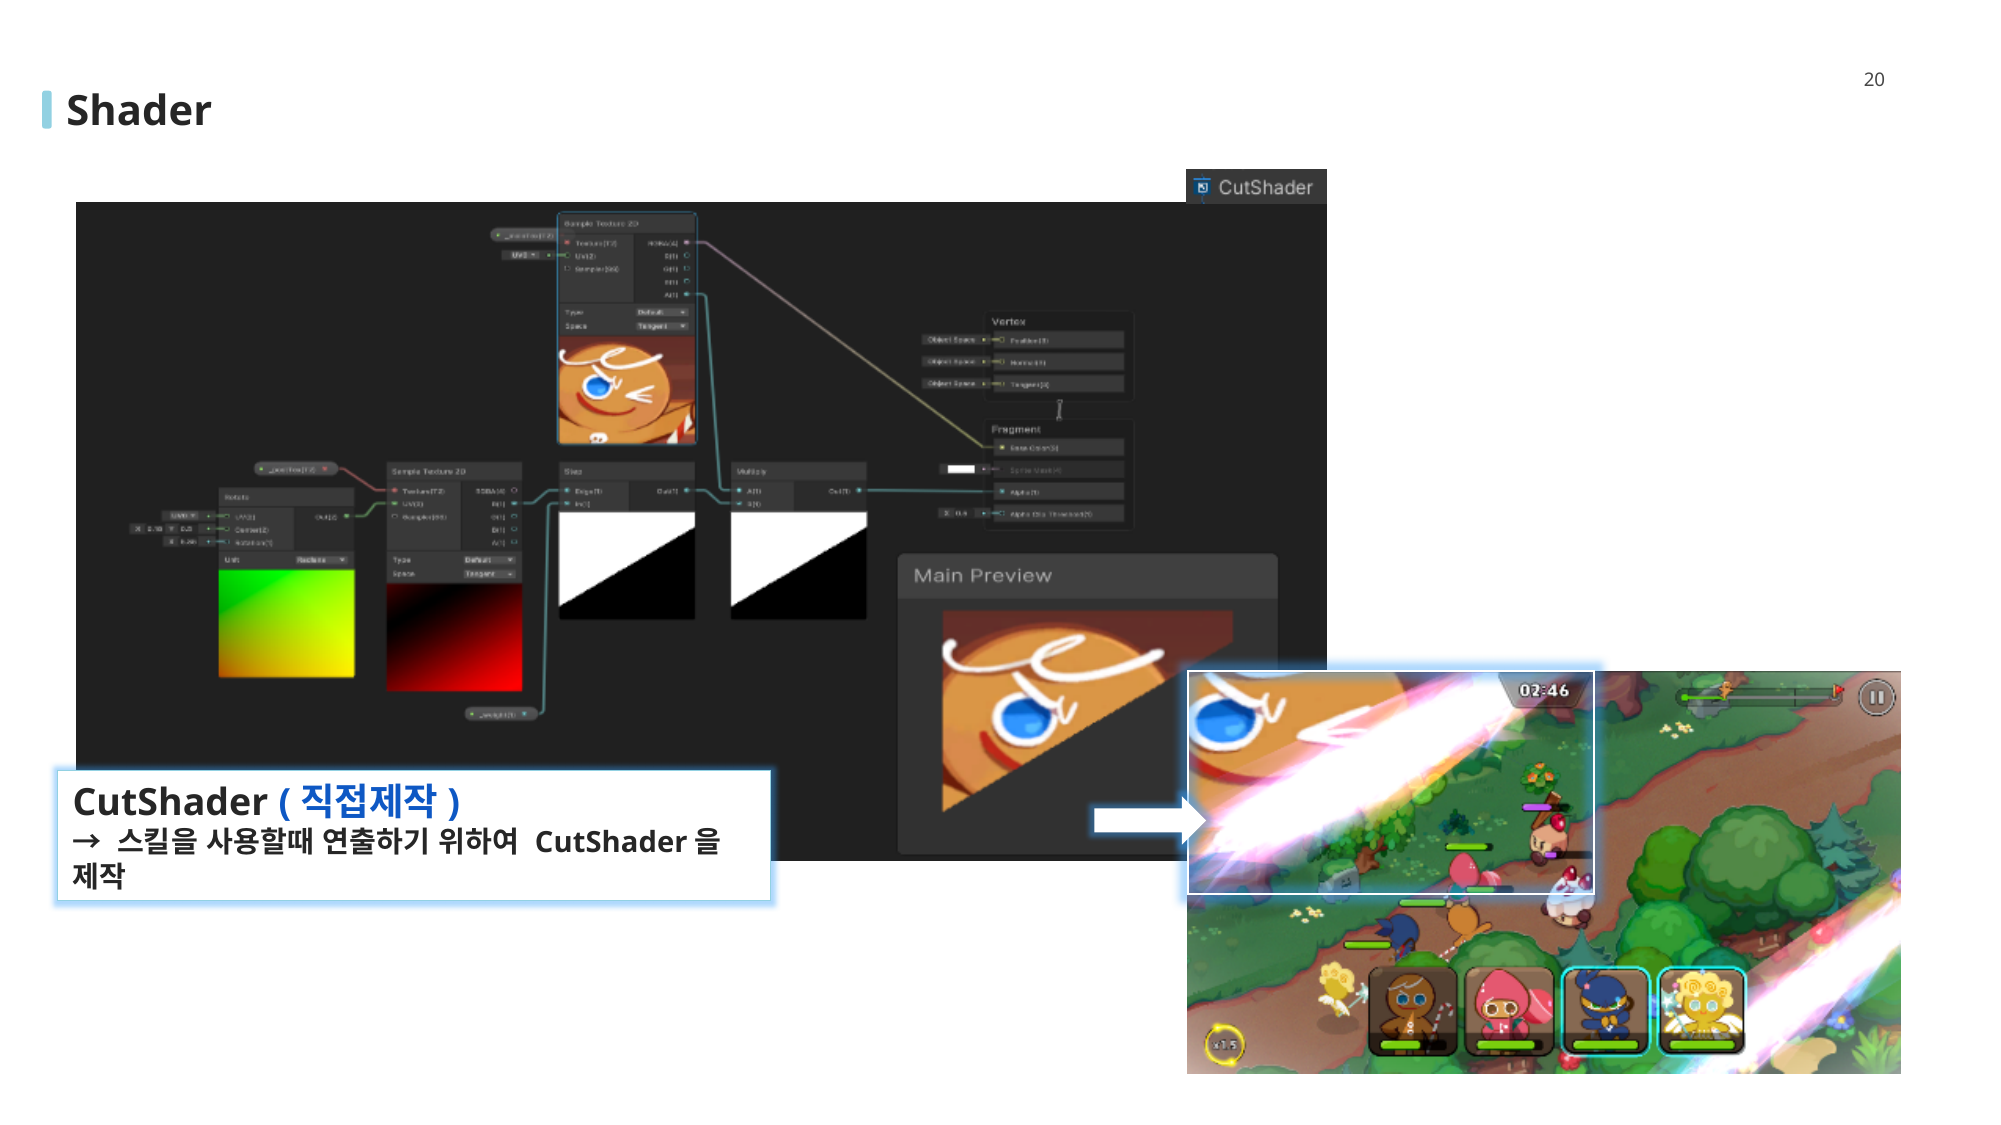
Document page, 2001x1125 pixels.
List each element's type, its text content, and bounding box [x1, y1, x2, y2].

text_box CutShader (직접제작) → 스킬을 사용할때 연출하기 위하여 CutShader을 제작 [57, 770, 771, 901]
text_box [41, 90, 51, 130]
picture [76, 169, 1901, 1075]
text_box Shader [51, 76, 336, 142]
slide_number 20 [1450, 50, 1901, 111]
